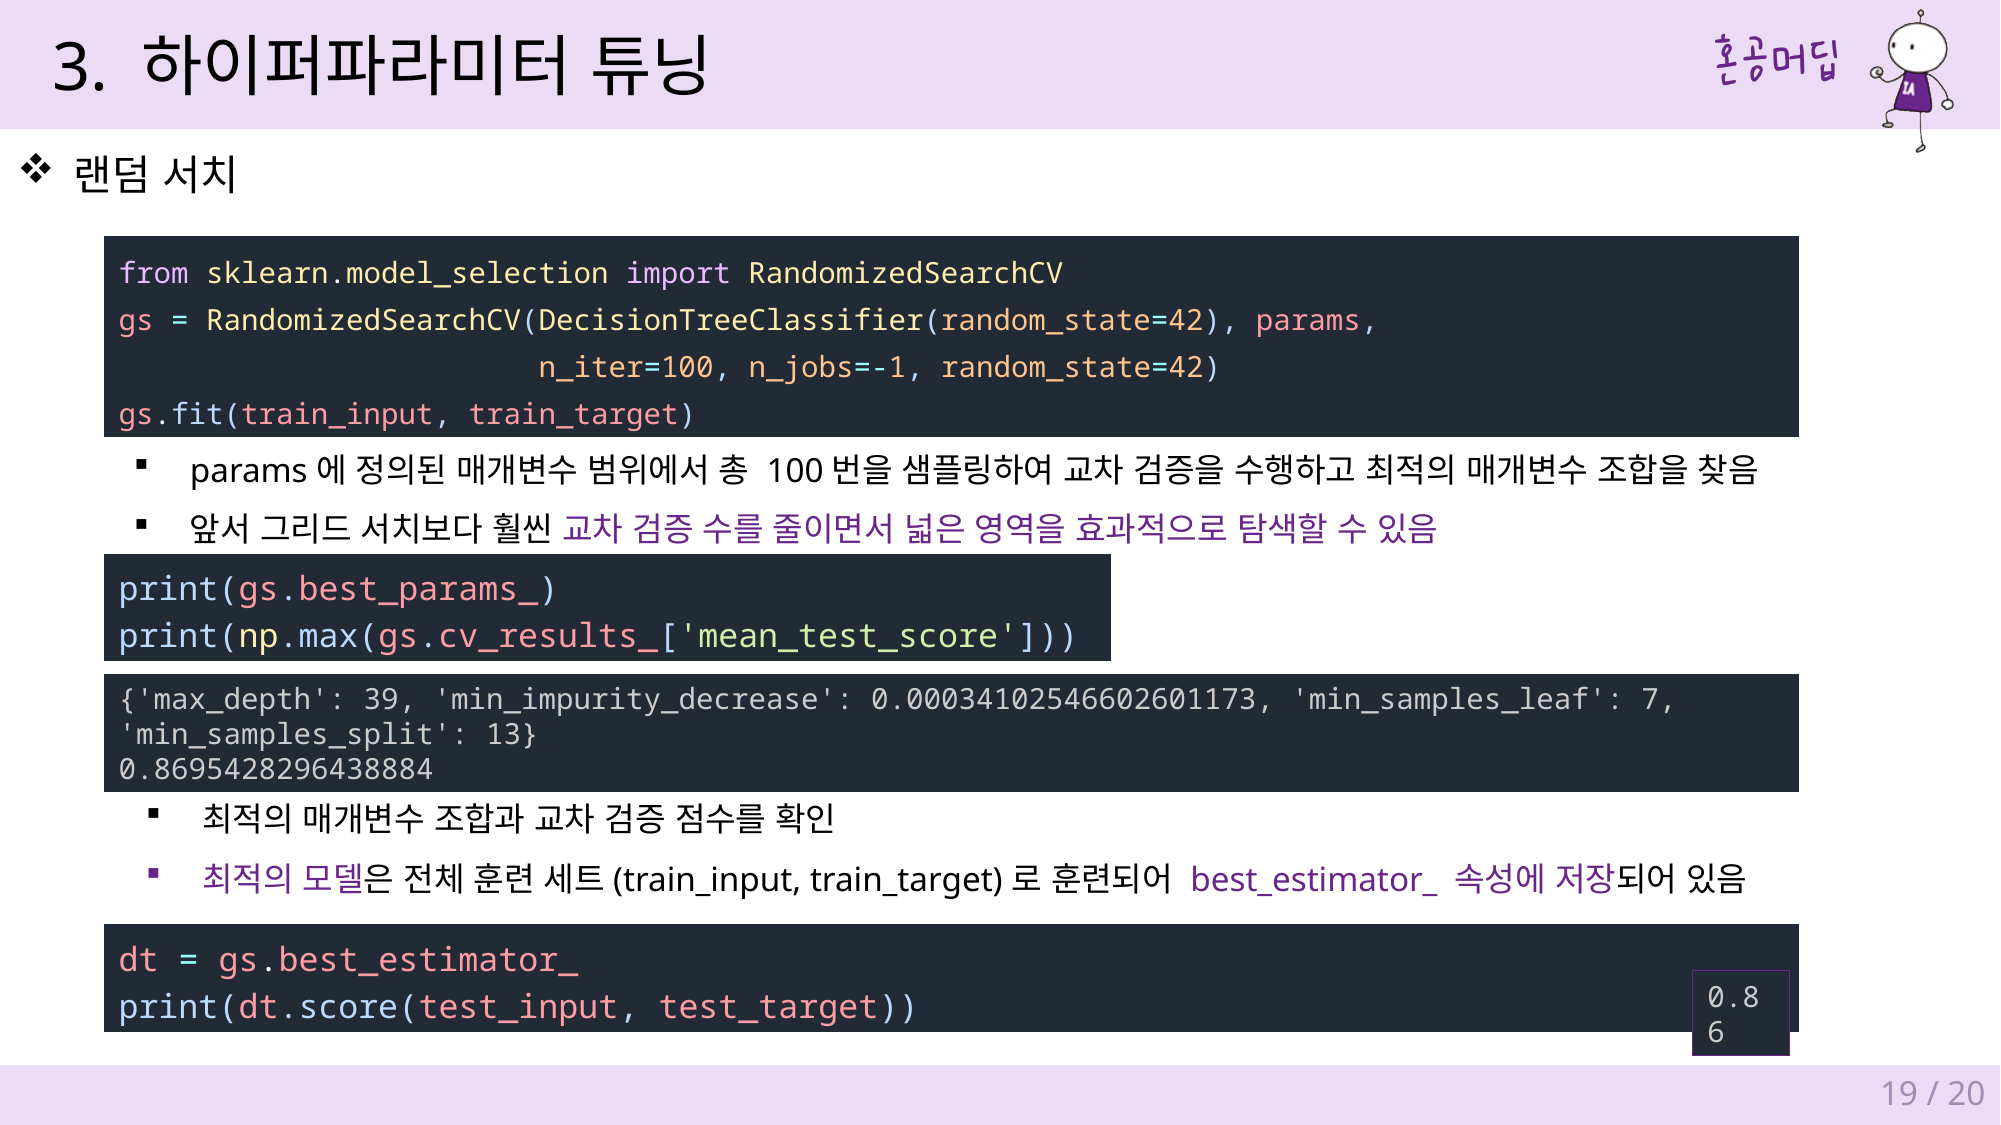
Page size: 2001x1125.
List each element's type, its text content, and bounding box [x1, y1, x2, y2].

slide_number 19 / 20 [1550, 1065, 2000, 1125]
text_box {'max_depth': 39, 'min_impurity_decrease': 0.00034102546602601173, 'min_samples_leaf': 7, 'min_samples_split': 13} 0.8695428296438884 [103, 673, 1800, 793]
text_box 최적의 매개변수 조합과 교차 검증 점수를 확인 최적의 모델은 전체 훈련 세트(train_input, train_target)로 훈련되어 best_estimator_ 속성에 저장되어 있음 [131, 770, 1763, 906]
text_box dt = gs.best_estimator_ print(dt.score(test_input, test_target)) [103, 923, 1800, 1033]
text_box print(gs.best_params_) print(np.max(gs.cv_results_['mean_test_score'])) [103, 553, 1112, 662]
picture [1868, 7, 1956, 155]
text_box 랜덤 서치 [2, 141, 255, 206]
text_box 0.86 [1692, 970, 1790, 1056]
text_box 3. 하이퍼파라미터 튜닝 [37, 16, 729, 112]
text_box from sklearn.model_selection import RandomizedSearchCV gs = RandomizedSearchCV(DecisionTreeClassifier(random_state=42), params, n_iter=100, n_jobs=-1, random_state=42) gs.fit(train_input, train_target) [103, 235, 1800, 438]
picture [1710, 0, 1841, 130]
text_box params에 정의된 매개변수 범위에서 총 100번을 샘플링하여 교차 검증을 수행하고 최적의 매개변수 조합을 찾음 앞서 그리드 서치보다 훨씬 교차 검증 수를 줄이면서 넓은 영역을 효과적으로 탐색할 수 있음 [118, 438, 1775, 556]
